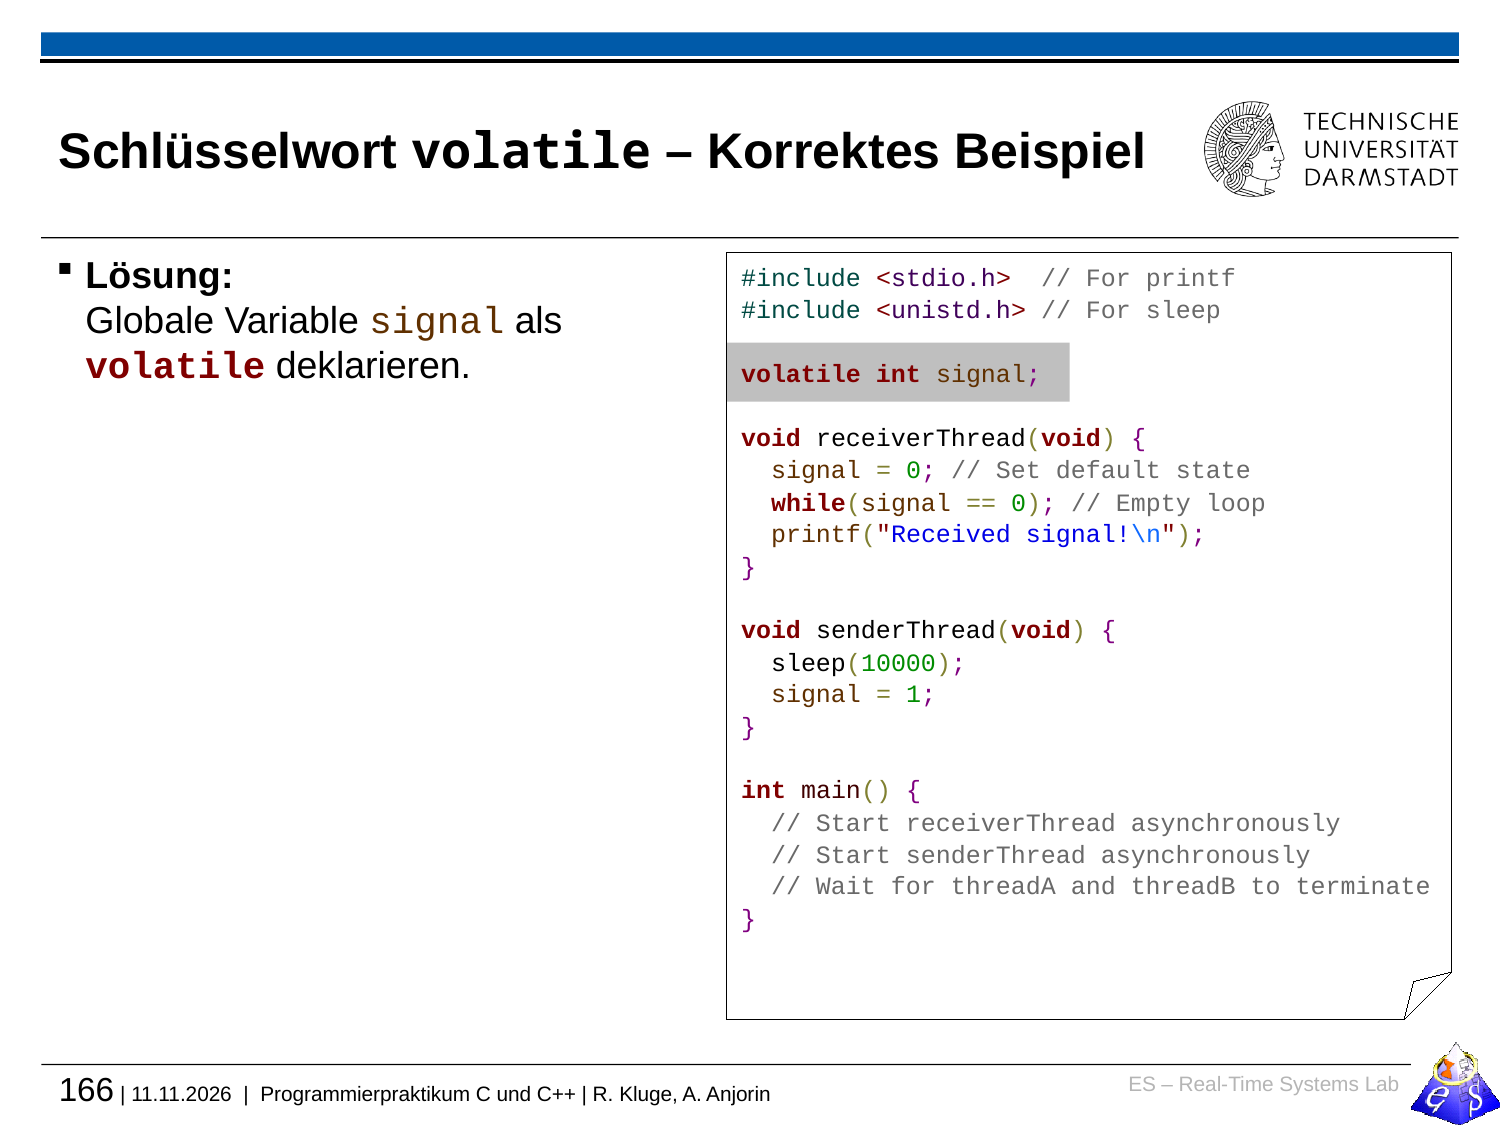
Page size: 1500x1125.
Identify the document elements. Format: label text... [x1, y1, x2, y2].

text_box #include <stdio.h> // For printf #include <unistd.h> // For sleep volatile int signal; void receiverThread(void) { signal = 0; // Set default state while(signal == 0); // Empty loop printf("Received signal!\n"); } void senderThread(void) { sleep(10000); signal = 1; } int main() { // Start receiverThread asynchronously // Start senderThread asynchronously // Wait for threadA and threadB to terminate } [726, 252, 1452, 1020]
picture [1411, 1041, 1500, 1125]
title Schlüsselwort volatile – Korrektes Beispiel [58, 80, 1187, 218]
list Lösung: Globale Variable signal als volatile deklarieren. [41, 243, 750, 1059]
picture [1187, 84, 1483, 214]
